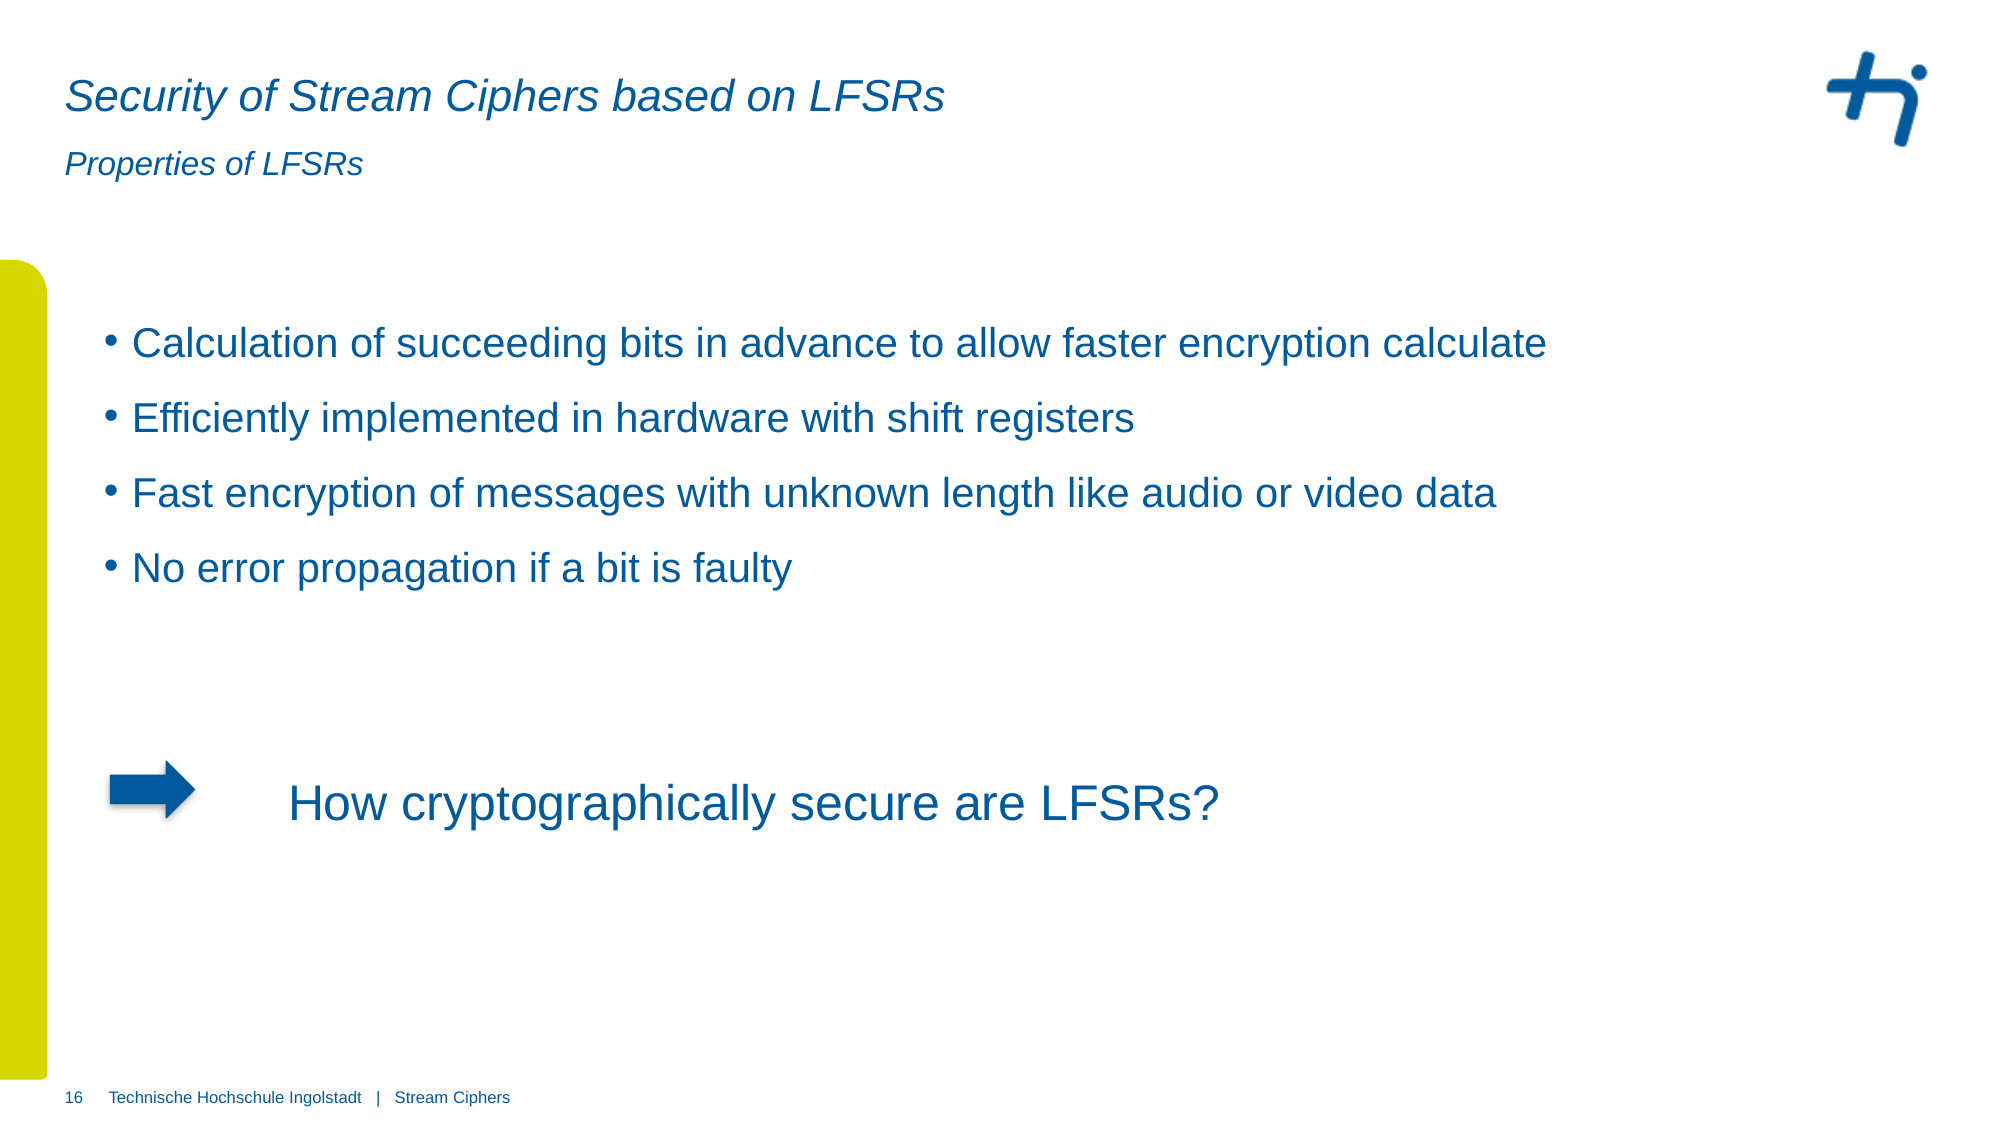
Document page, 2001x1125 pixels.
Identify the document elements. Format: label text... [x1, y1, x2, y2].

subtitle Properties of LFSRs [64, 122, 1665, 179]
list Calculation of succeeding bits in advance to allow faster encryption calculate Efficiently implemented in hardware with shift registers Fast encryption of messages with unknown length like audio or video data No error propagation if a bit is faulty How cryptographically secure are LFSRs? [103, 290, 1704, 1069]
slide_number 16 [64, 1087, 107, 1122]
text_box [109, 760, 195, 819]
title Security of Stream Ciphers based on LFSRs [64, 66, 1665, 121]
